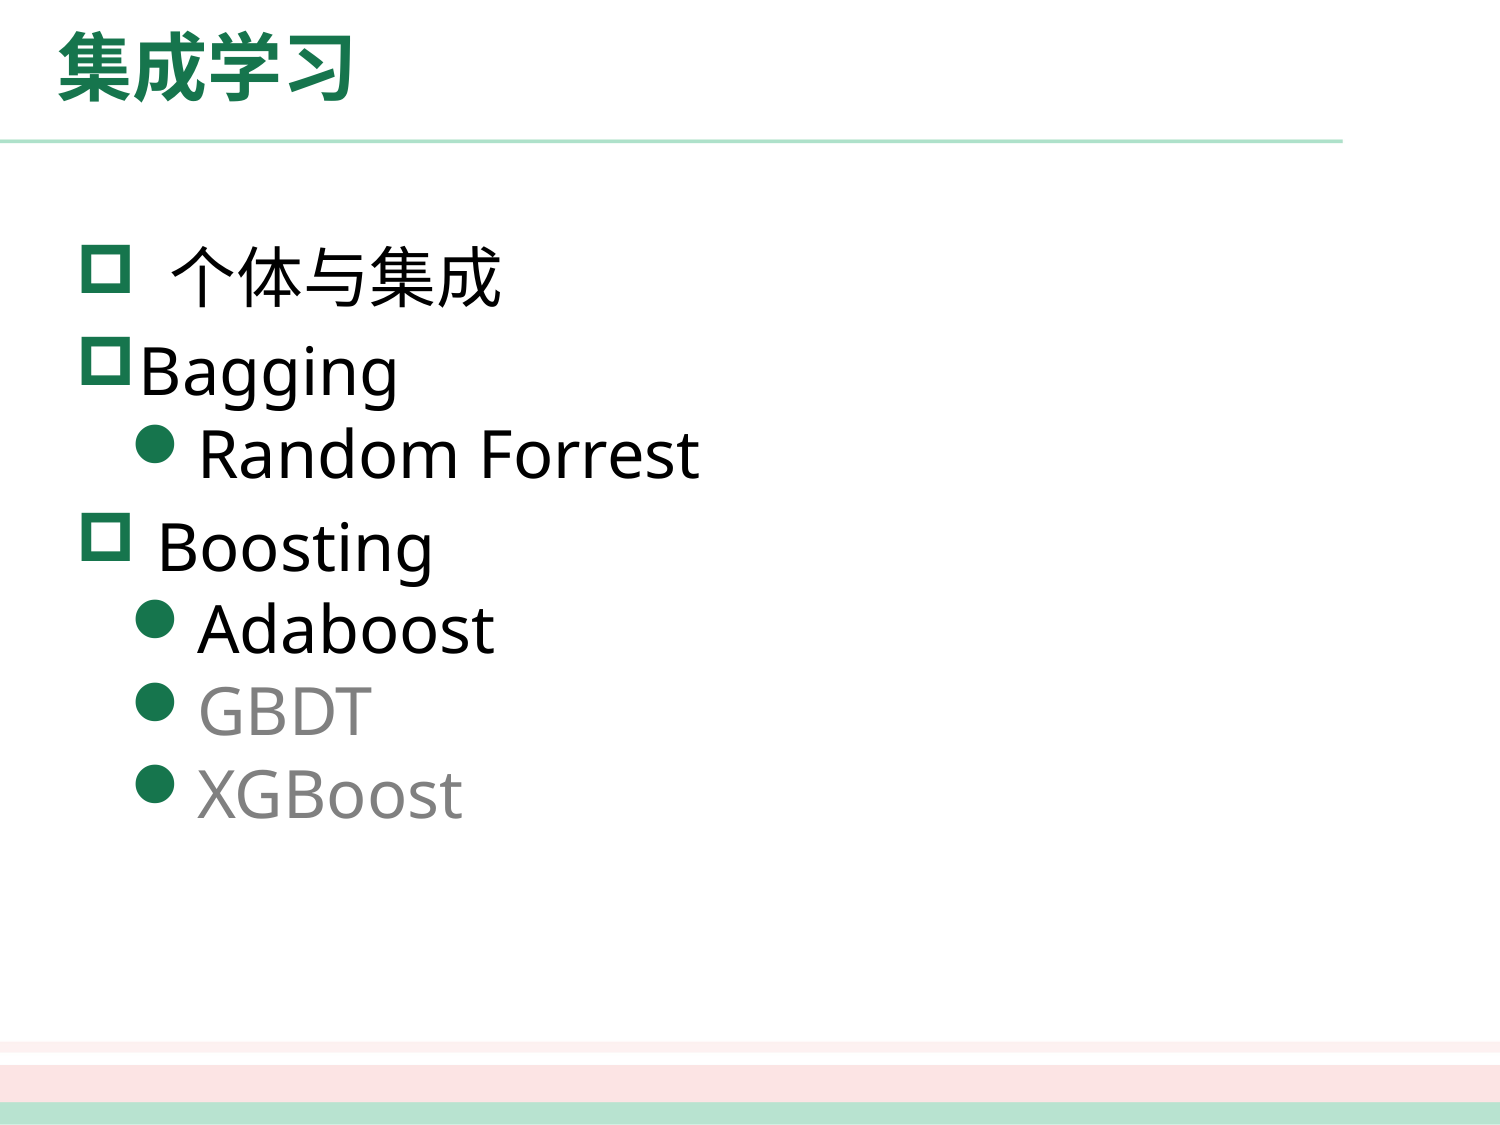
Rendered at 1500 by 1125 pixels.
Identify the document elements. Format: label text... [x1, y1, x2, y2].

list 个体与集成 Bagging Random Forrest Boosting Adaboost GBDT XGBoost [61, 146, 1476, 996]
title 集成学习 [42, 7, 1337, 135]
picture [0, 0, 1500, 1125]
